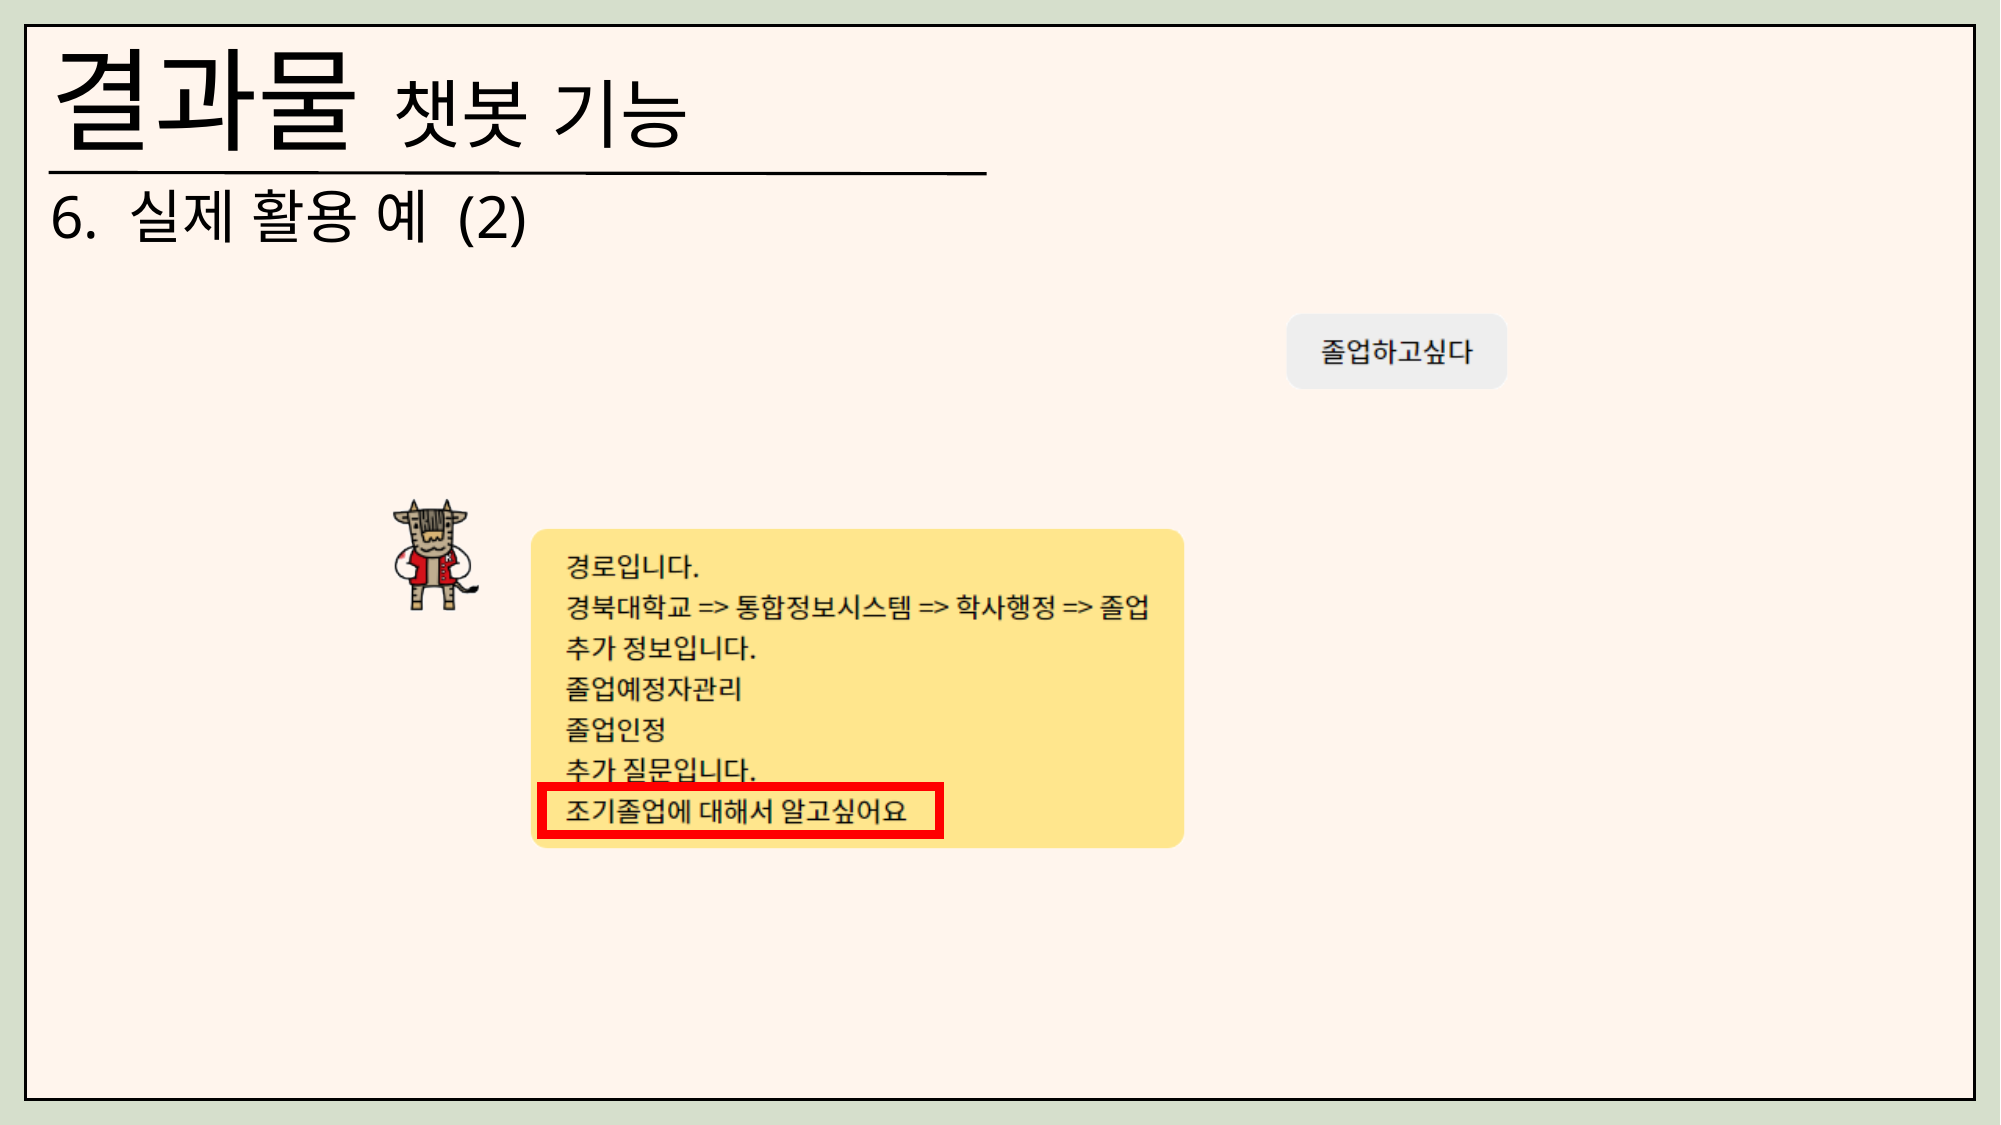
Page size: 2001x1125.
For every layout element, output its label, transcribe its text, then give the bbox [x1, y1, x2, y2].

text_box 결과물 챗봇 기능 [36, 22, 1225, 173]
picture [376, 485, 1213, 877]
text_box [24, 25, 1975, 1100]
text_box 6. 실제 활용 예 (2) [35, 172, 759, 258]
picture [1263, 290, 1525, 399]
